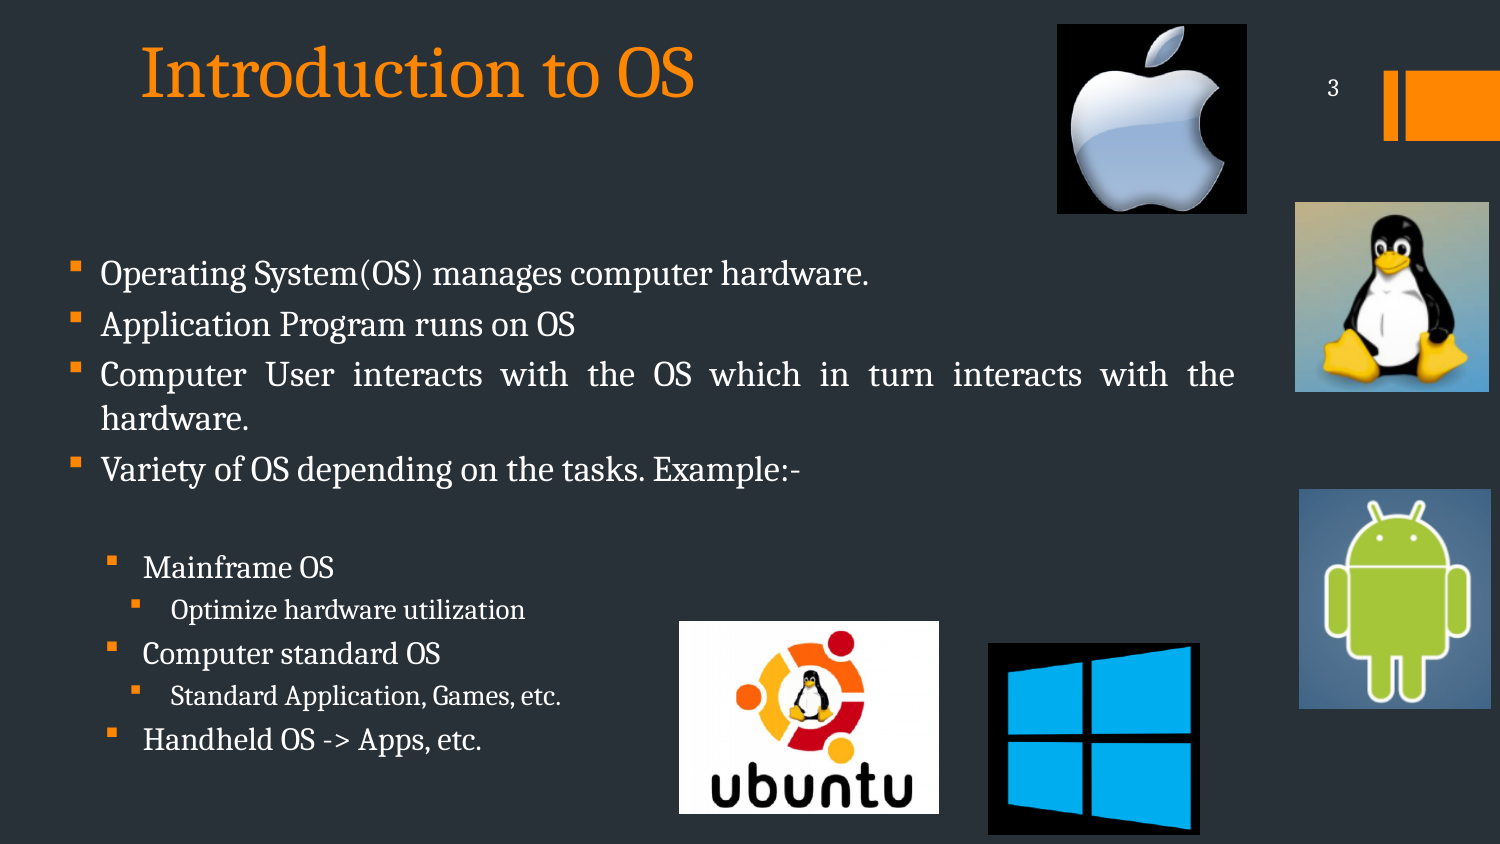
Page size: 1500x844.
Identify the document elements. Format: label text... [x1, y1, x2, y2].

picture [1056, 23, 1247, 215]
picture [988, 642, 1201, 836]
slide_number 3 [1251, 67, 1355, 105]
picture [679, 621, 939, 815]
picture [1295, 201, 1490, 393]
title Introduction to OS [125, 15, 1325, 120]
list Operating System(OS) manages computer hardware. Application Program runs on OS Computer User interacts with the OS which in turn interacts with the hardware. Variety of OS depending on the tasks. Example:- Mainframe OS Optimize hardware utilization Computer standard OS Standard Application, Games, etc. Handheld OS -> Apps, etc. [50, 241, 1251, 768]
picture [1299, 489, 1492, 710]
